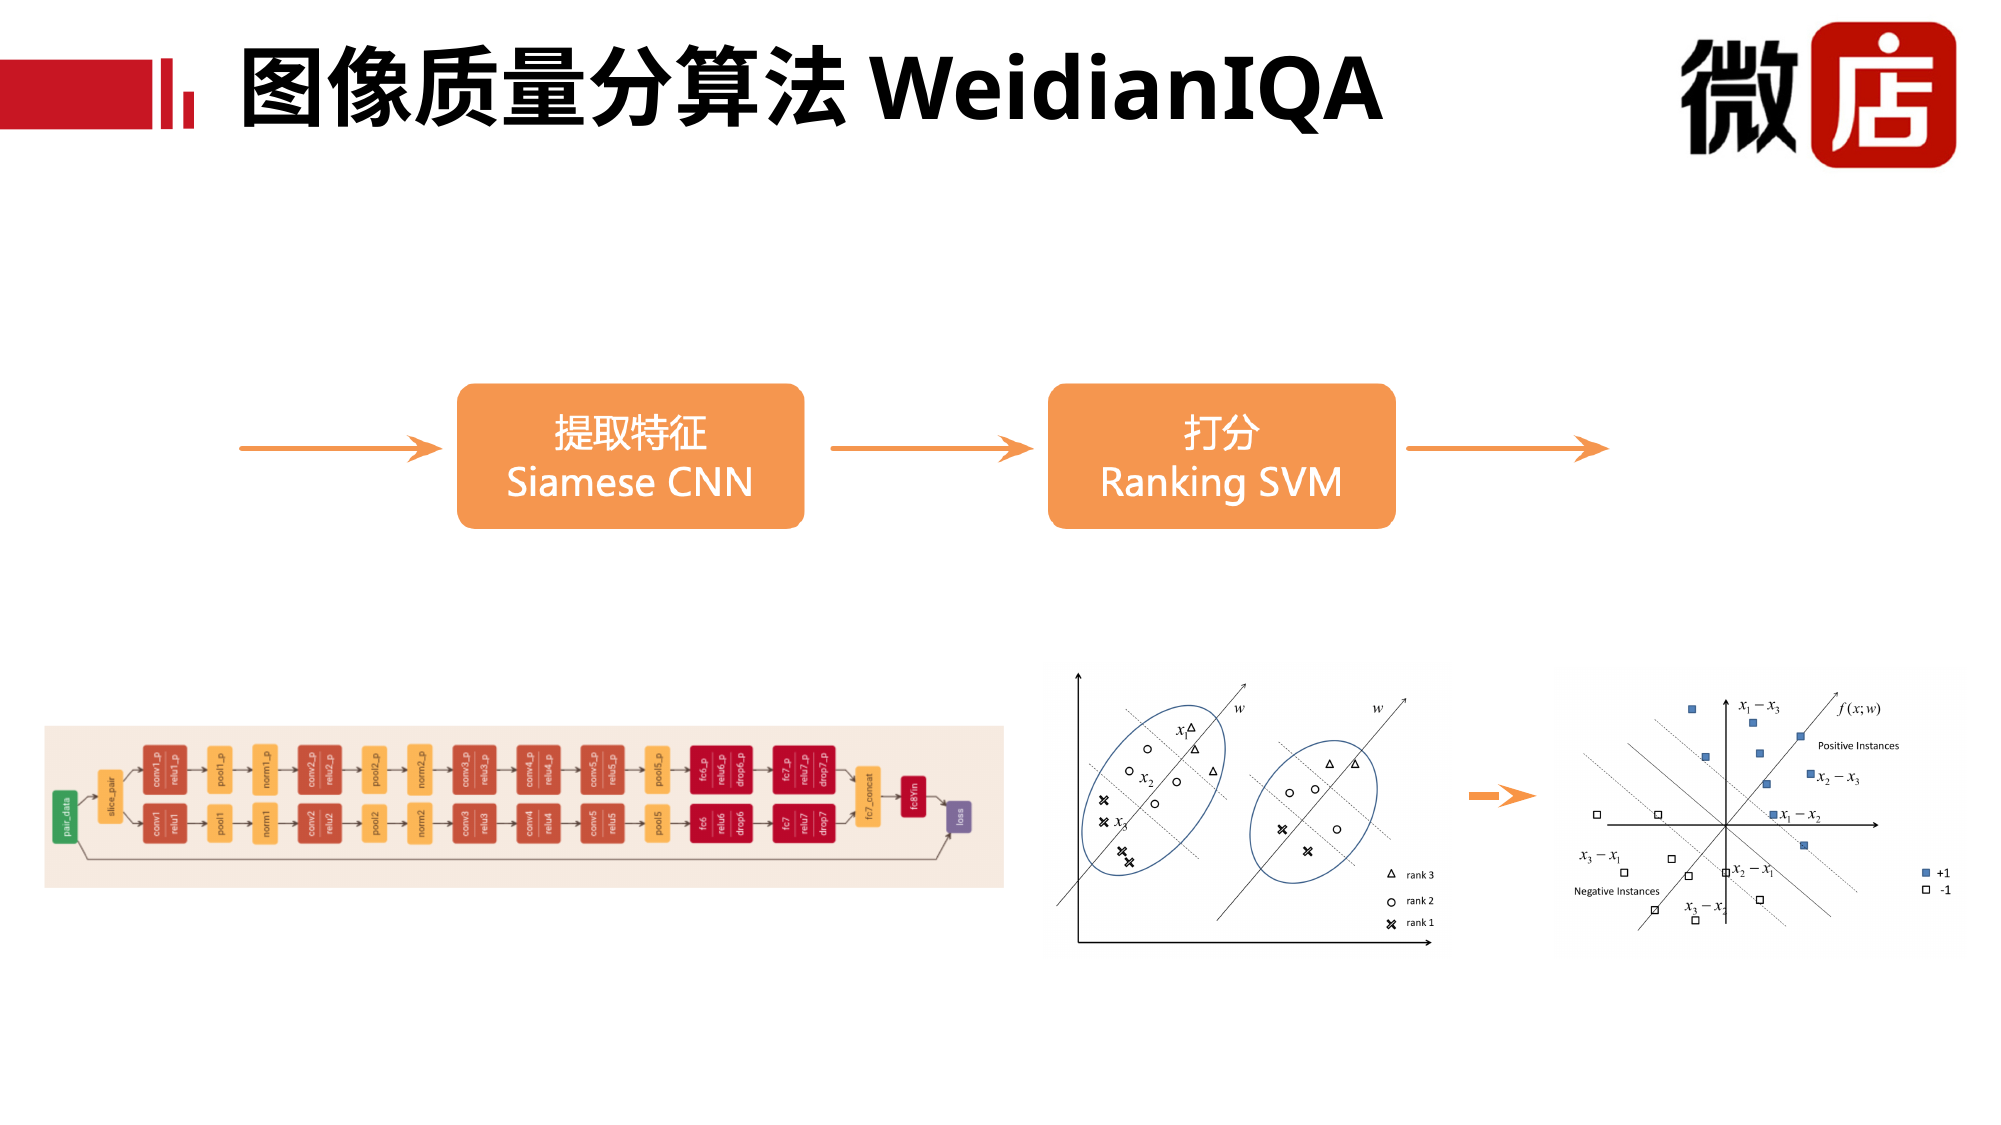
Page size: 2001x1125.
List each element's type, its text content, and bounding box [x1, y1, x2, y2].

title 图像质量分算法WeidianIQA [224, 37, 1629, 147]
picture [1043, 662, 1452, 959]
picture [1553, 667, 1967, 959]
picture [1658, 8, 1984, 181]
picture [45, 305, 1658, 1125]
